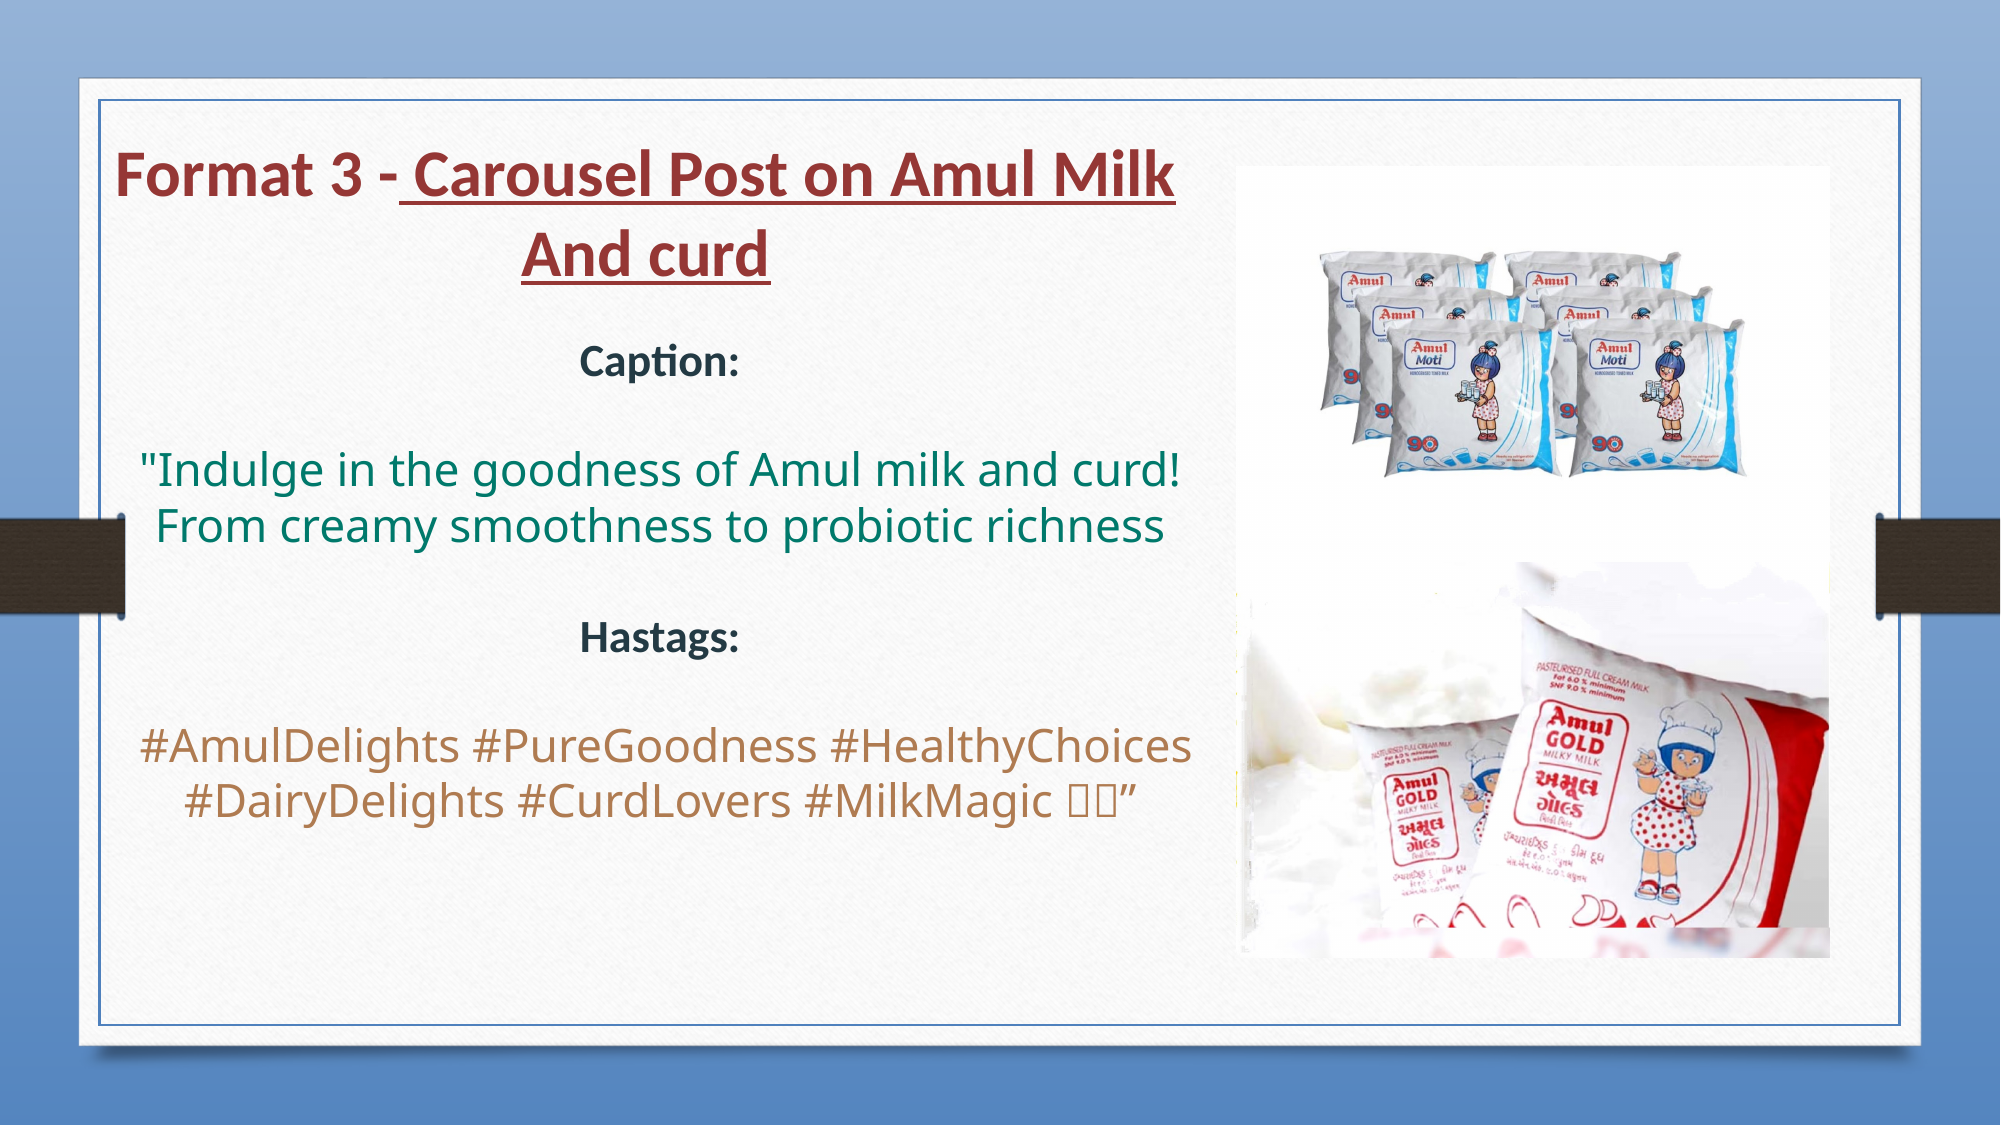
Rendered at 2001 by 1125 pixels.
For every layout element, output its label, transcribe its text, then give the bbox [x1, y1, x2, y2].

title Format 3 - Carousel Post on Amul Milk And curd [80, 0, 1212, 458]
list Caption: "Indulge in the goodness of Amul milk and curd! From creamy smoothness to probiotic richness Hastags: #AmulDelights #PureGoodness #HealthyChoices #DairyDelights #CurdLovers #MilkMagic 🥛✨” [108, 323, 1212, 1013]
picture [0, 0, 2001, 1125]
